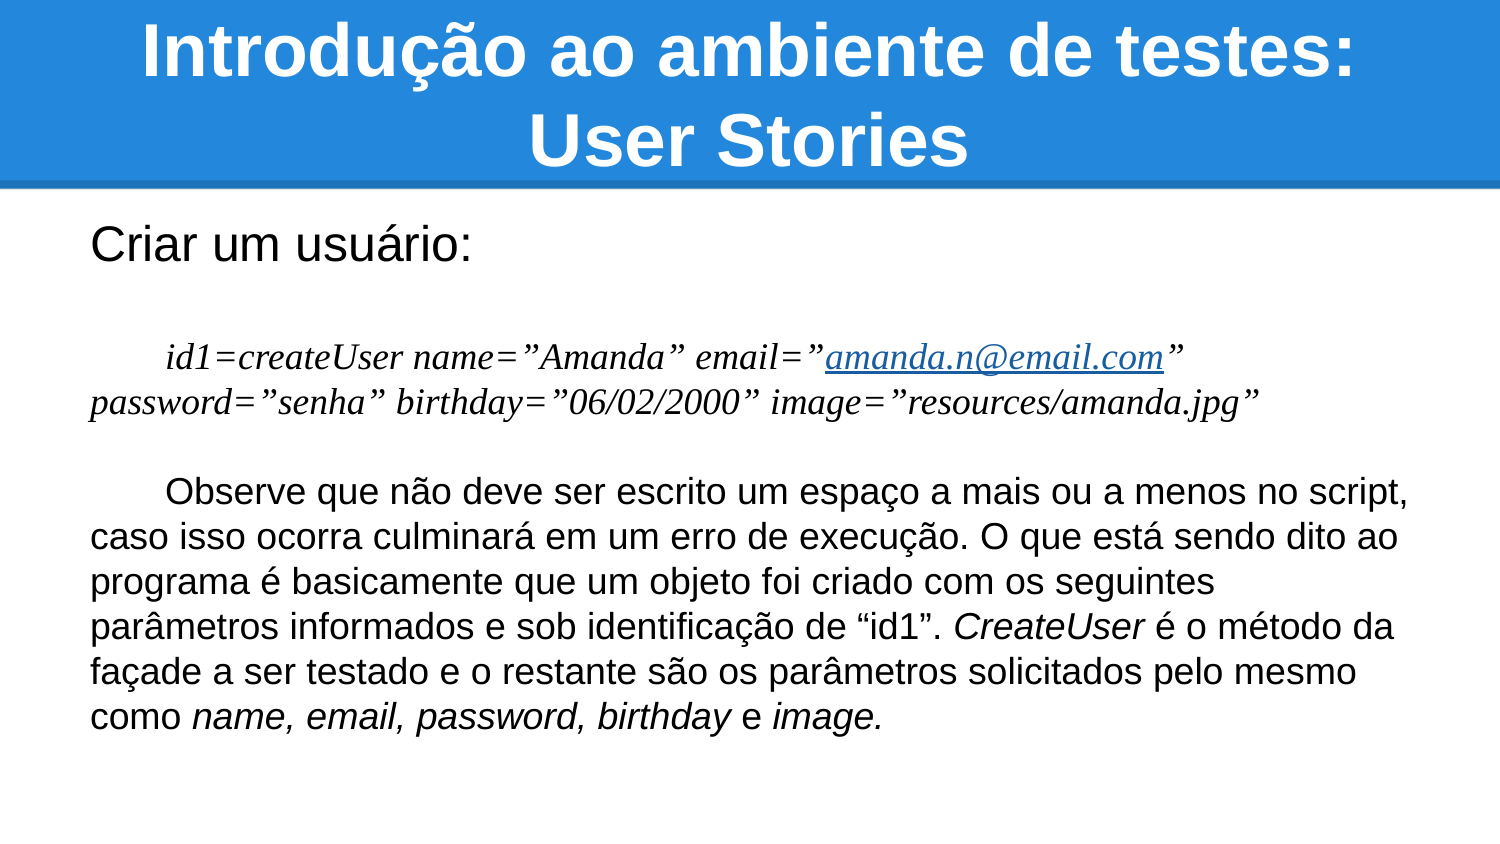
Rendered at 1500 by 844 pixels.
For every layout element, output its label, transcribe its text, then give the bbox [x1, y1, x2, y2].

list Criar um usuário: id1=createUser name=”Amanda” email=”amanda.n@email.com” password=”senha” birthday=”06/02/2000” image=”resources/amanda.jpg” Observe que não deve ser escrito um espaço a mais ou a menos no script, caso isso ocorra culminará em um erro de execução. O que está sendo dito ao programa é basicamente que um objeto foi criado com os seguintes parâmetros informados e sob identificação de “id1”. CreateUser é o método da façade a ser testado e o restante são os parâmetros solicitados pelo mesmo como name, email, password, birthday e image. [75, 197, 1425, 808]
title Introdução ao ambiente de testes: User Stories [75, 56, 1425, 197]
